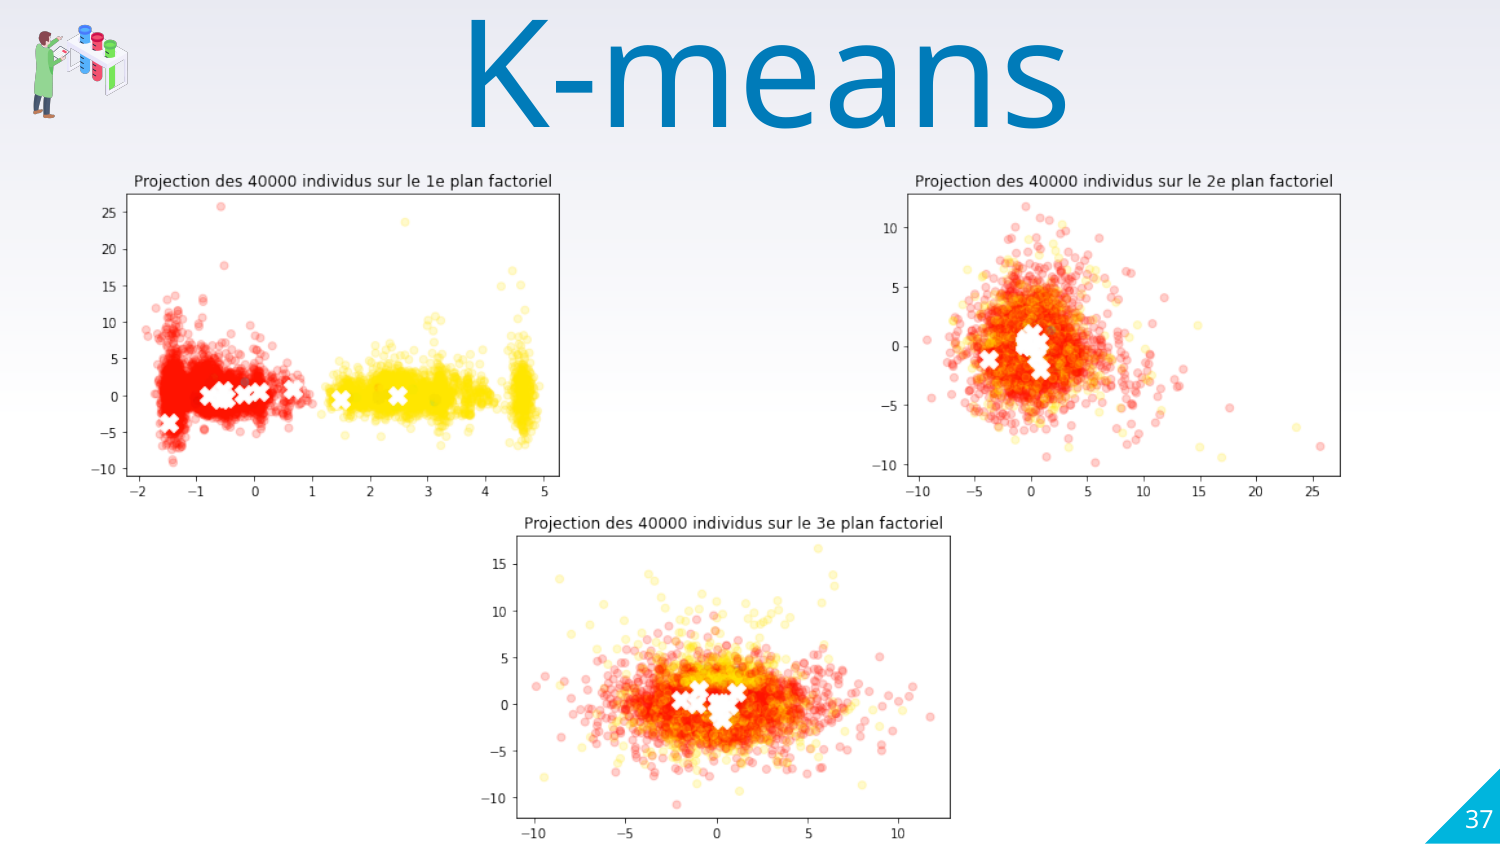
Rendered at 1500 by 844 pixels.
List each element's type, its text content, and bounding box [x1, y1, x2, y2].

text_box K-means [457, 12, 1171, 149]
picture [30, 20, 131, 122]
picture [80, 165, 1349, 844]
slide_number 37 [1418, 760, 1494, 838]
